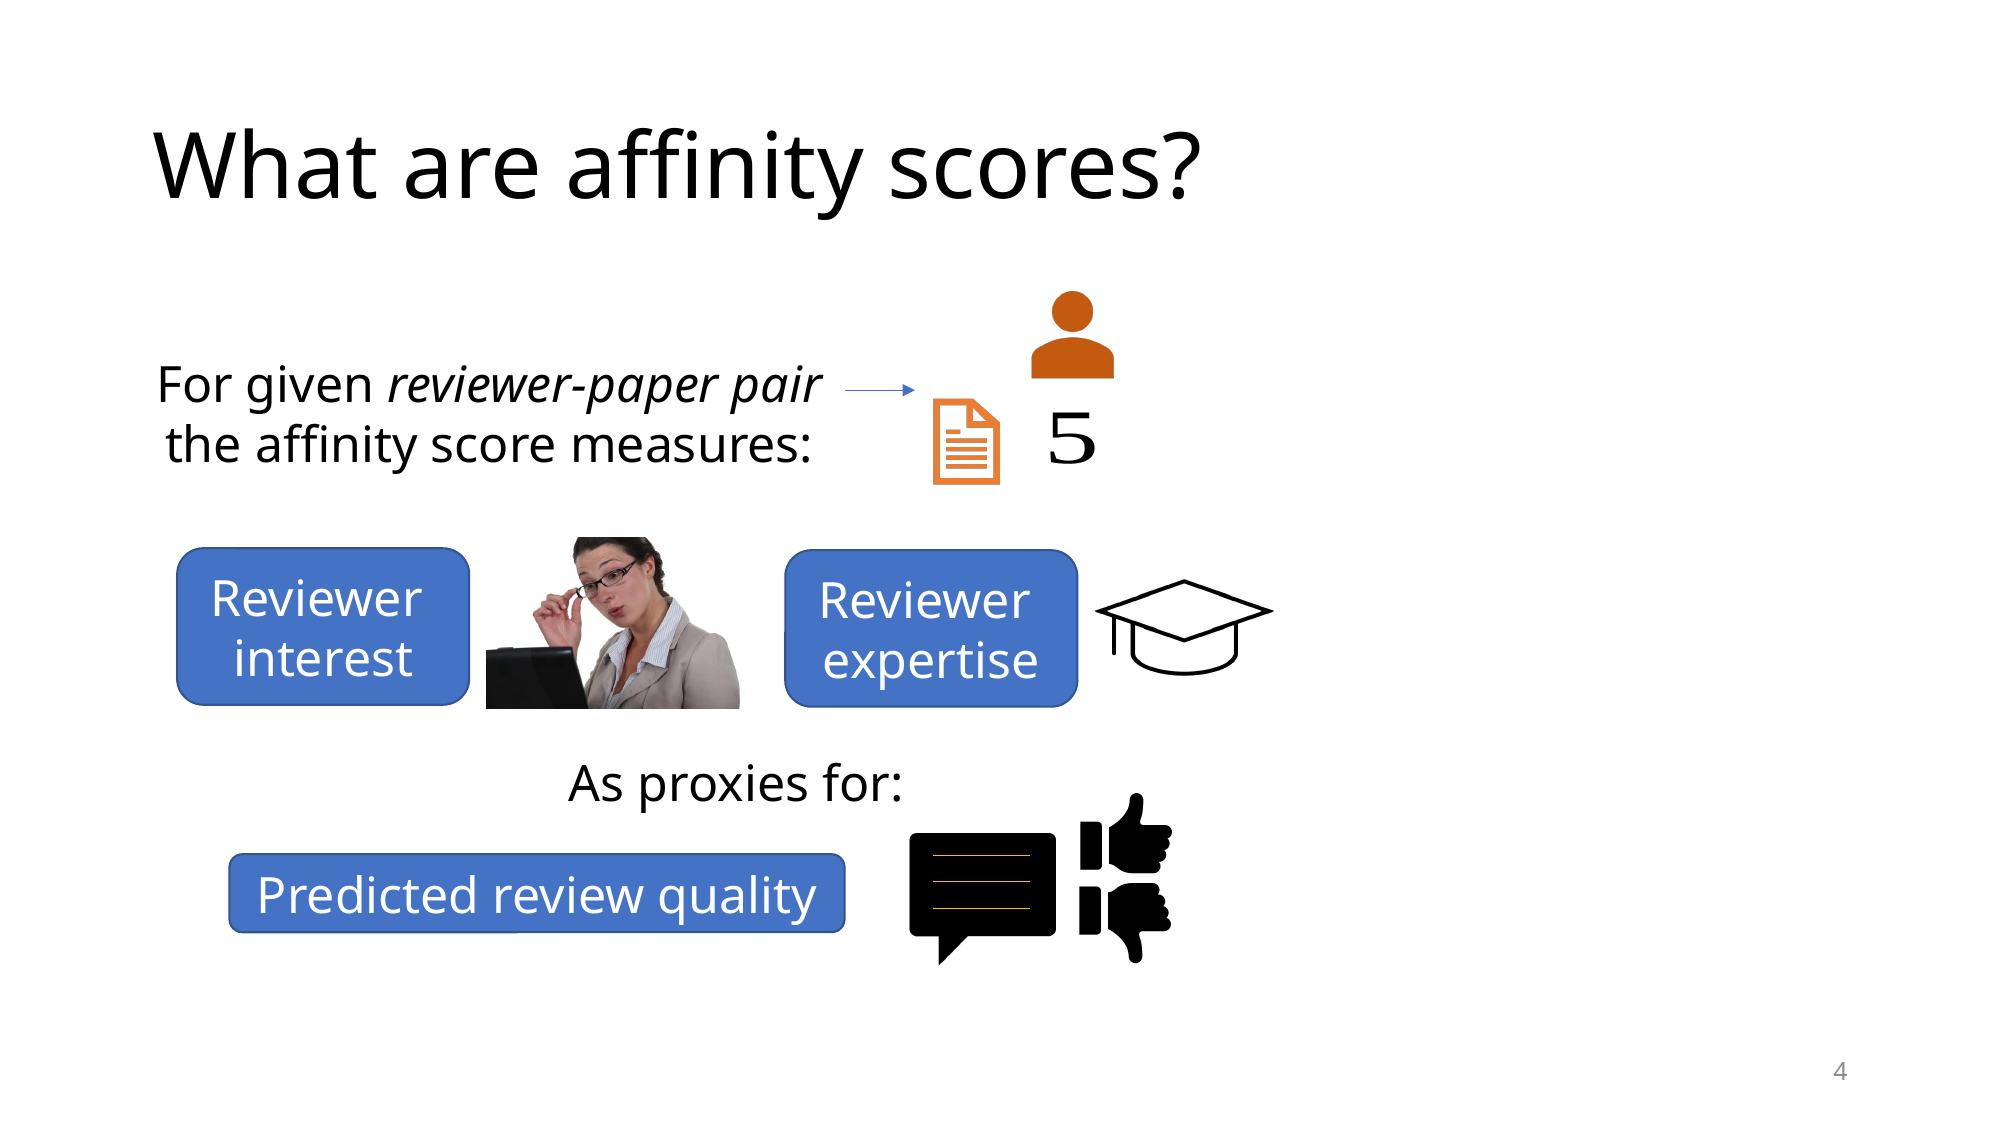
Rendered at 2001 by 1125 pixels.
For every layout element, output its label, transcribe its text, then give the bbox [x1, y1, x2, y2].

picture [1085, 529, 1283, 728]
picture [879, 778, 1181, 1002]
picture [914, 273, 1134, 493]
text_box As proxies for: [554, 744, 919, 820]
title What are affinity scores? [137, 59, 1863, 278]
text_box Reviewer interest [176, 547, 471, 706]
slide_number 4 [1412, 1042, 1863, 1103]
picture [486, 537, 742, 709]
text_box For given reviewer-paper pair the affinity score measures: [141, 344, 838, 480]
text_box Predicted review quality [228, 853, 846, 934]
text_box Reviewer expertise [784, 549, 1079, 708]
